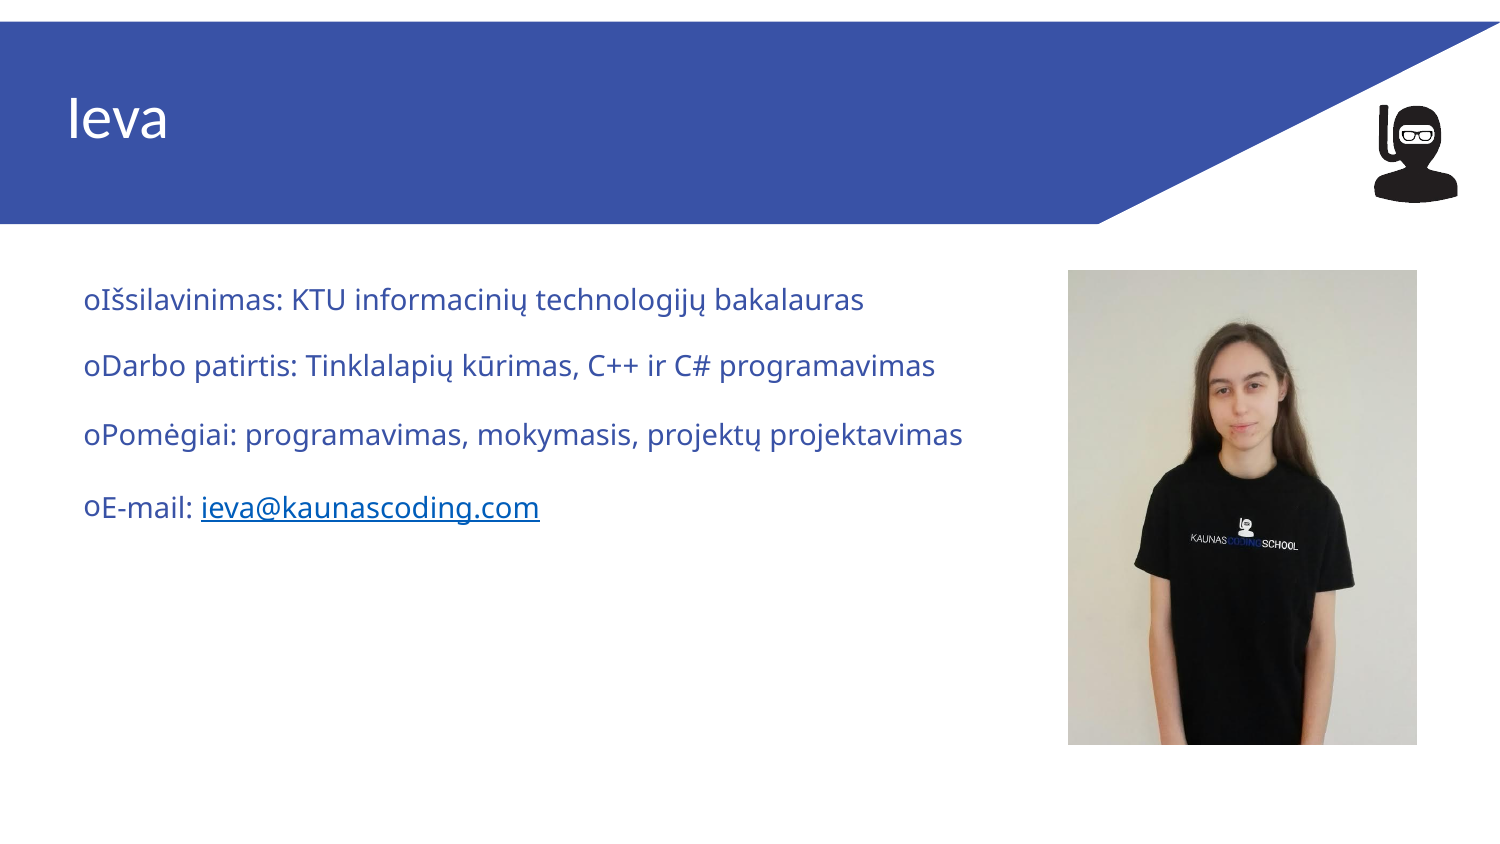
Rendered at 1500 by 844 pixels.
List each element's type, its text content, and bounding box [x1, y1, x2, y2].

picture [1067, 270, 1418, 745]
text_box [1096, 23, 1500, 227]
title Ieva [51, 72, 1091, 167]
list Išsilavinimas: KTU informacinių technologijų bakalauras Darbo patirtis: Tinklalapių kūrimas, C++ ir C# programavimas Pomėgiai: programavimas, mokymasis, projektų projektavimas E-mail: ieva@kaunascoding.com [51, 270, 983, 716]
